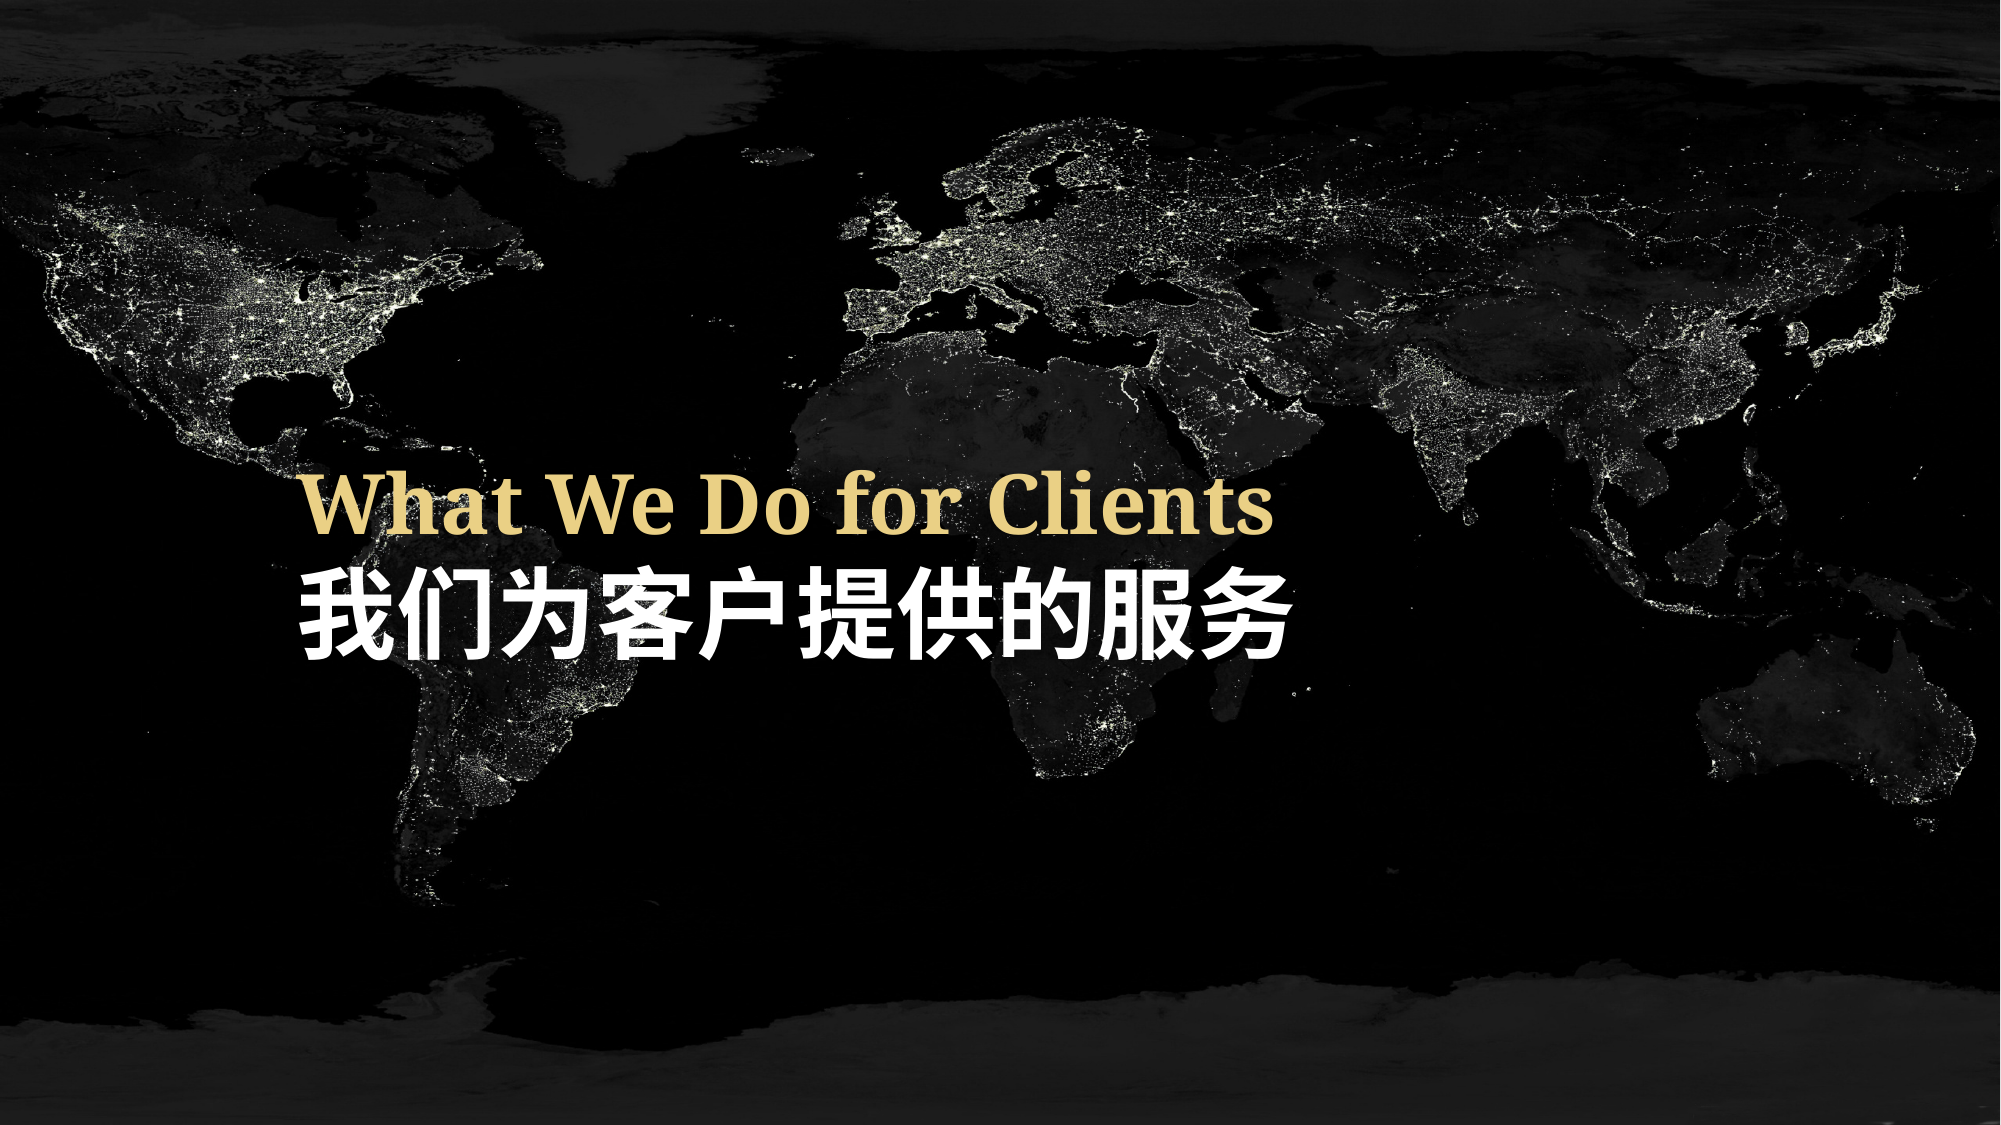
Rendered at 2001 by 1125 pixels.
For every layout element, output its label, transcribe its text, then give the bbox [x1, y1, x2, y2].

text_box What We Do for Clients 我们为客户提供的服务 [276, 441, 1384, 682]
picture [0, 0, 2001, 1125]
